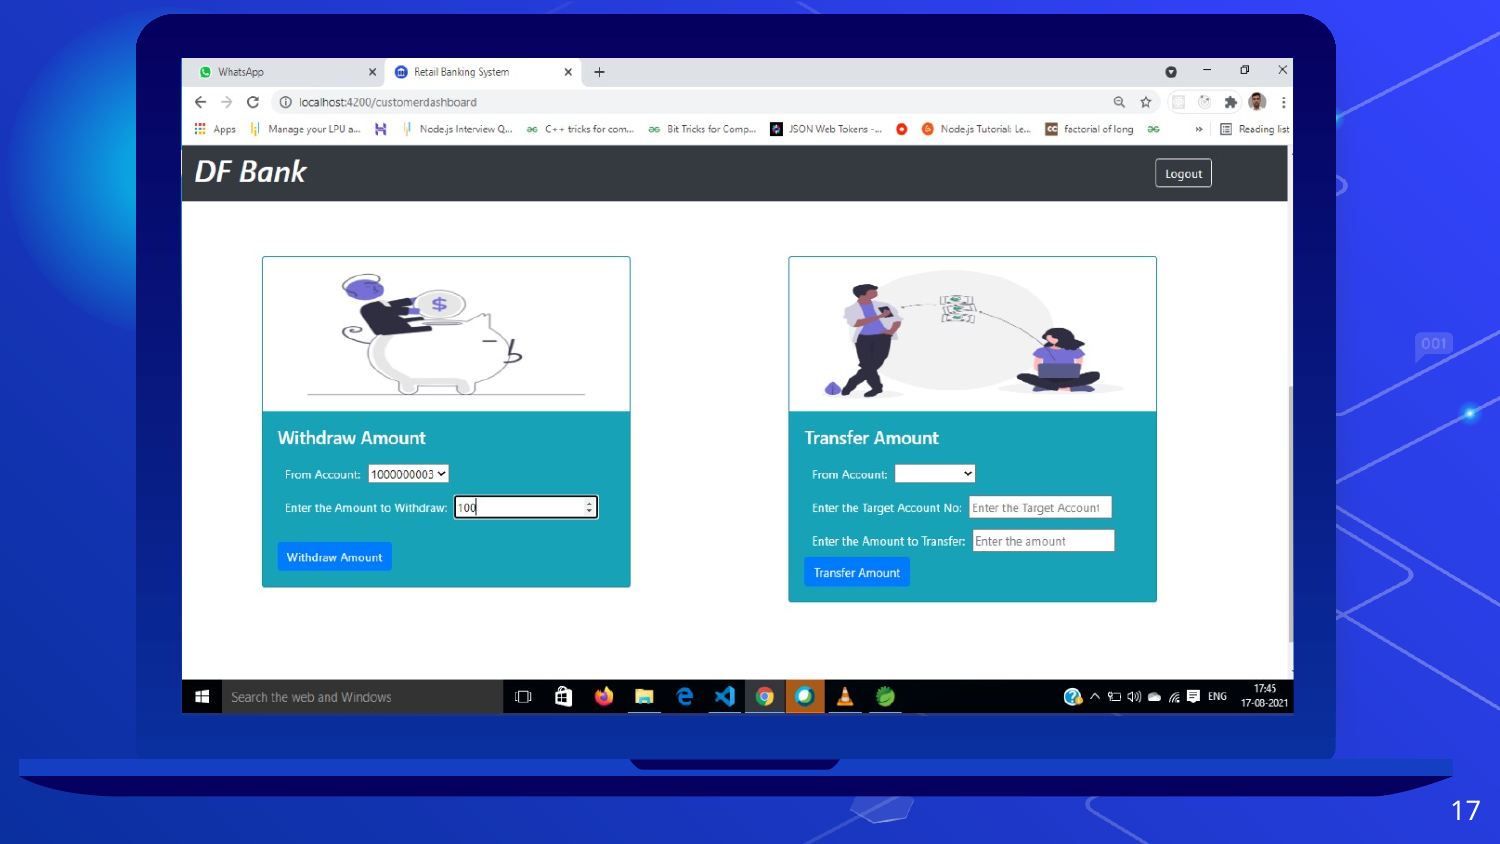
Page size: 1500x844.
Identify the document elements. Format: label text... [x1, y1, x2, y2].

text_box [18, 13, 1454, 797]
slide_number 17 [1391, 779, 1482, 844]
picture [0, 0, 1500, 844]
